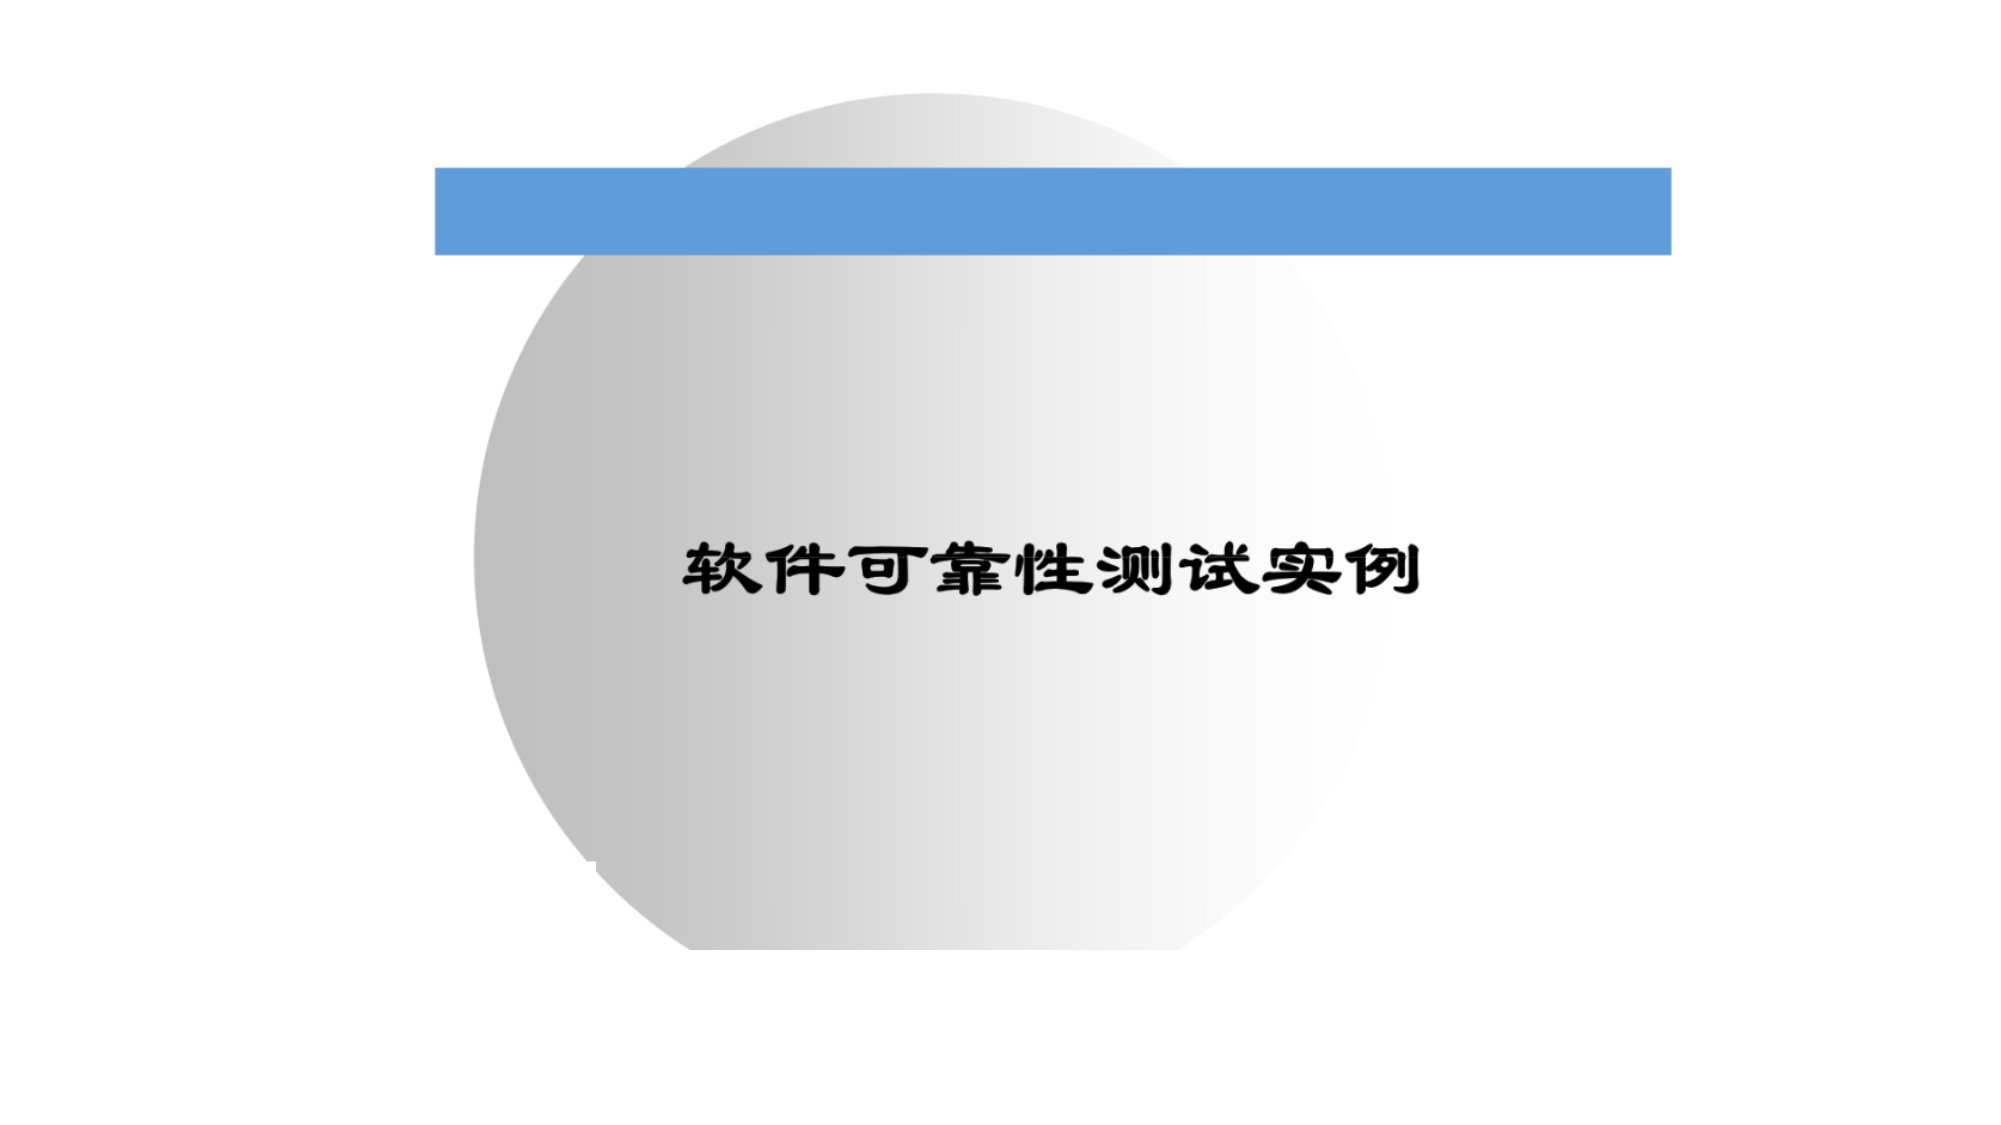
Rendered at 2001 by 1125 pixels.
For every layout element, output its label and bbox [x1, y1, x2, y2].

picture [412, 87, 1722, 950]
